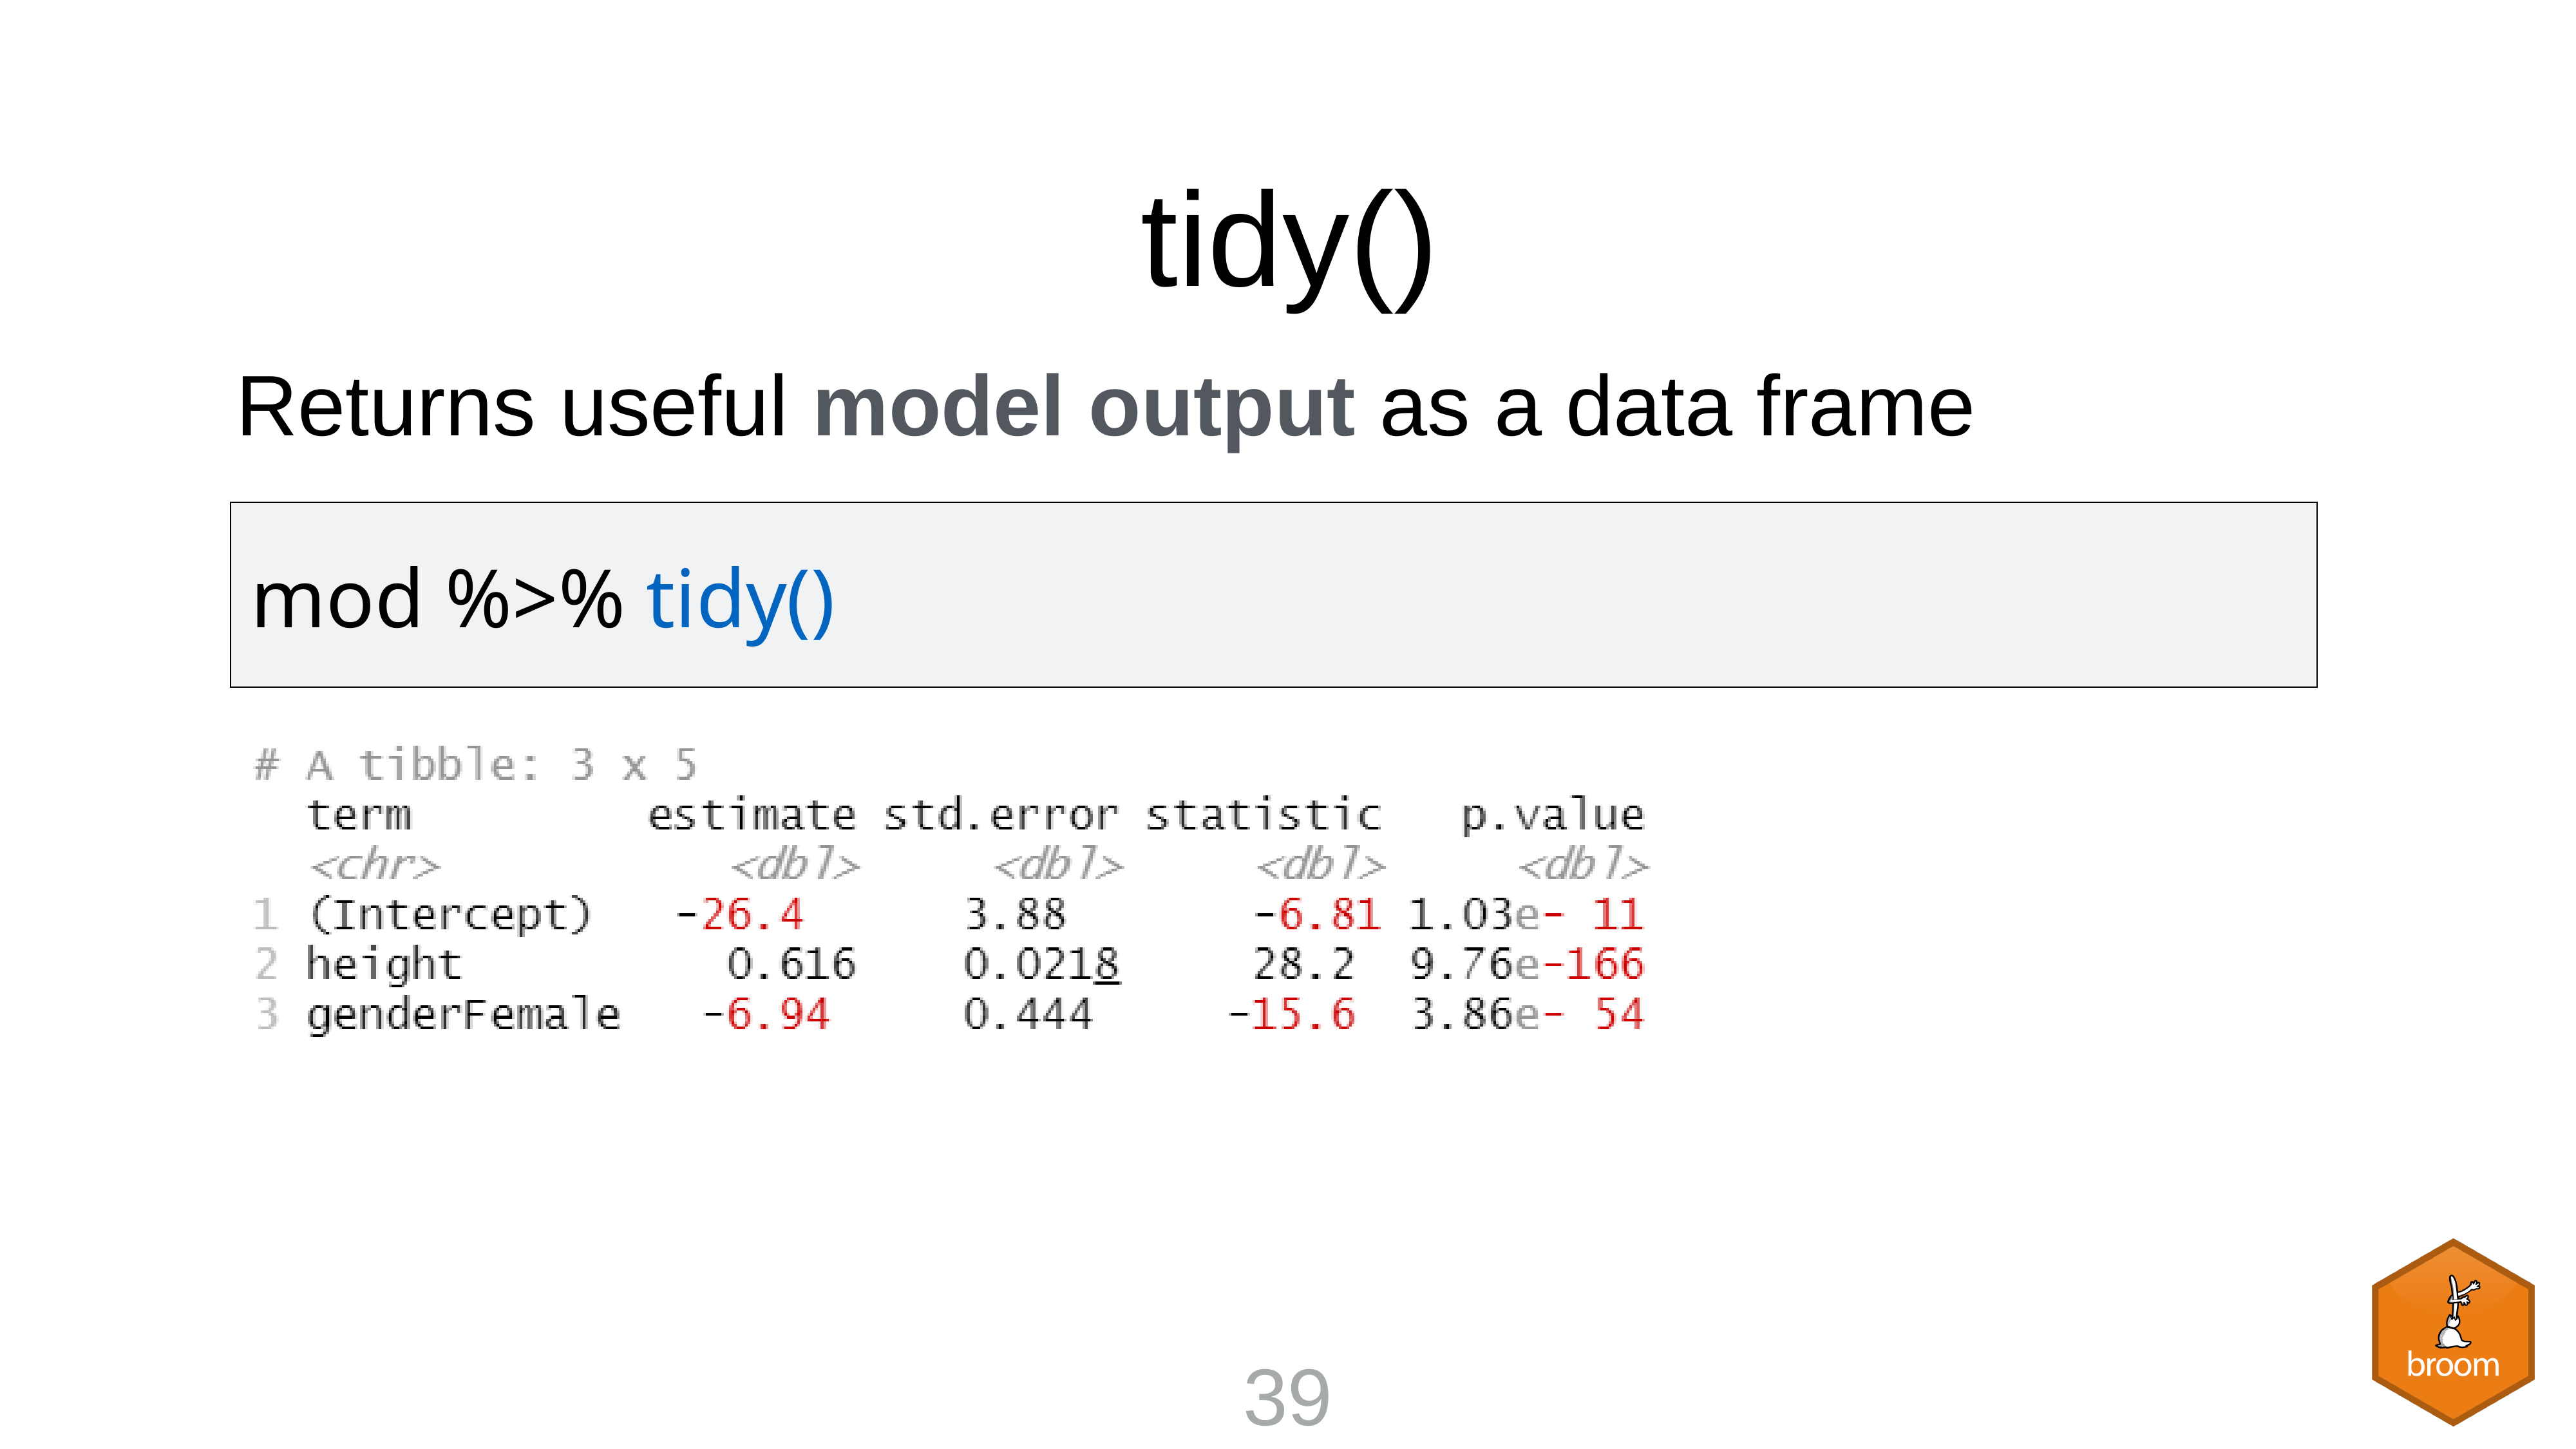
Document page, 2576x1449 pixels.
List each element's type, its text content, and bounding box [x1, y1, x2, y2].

picture [245, 743, 1687, 1053]
picture [2371, 1238, 2535, 1427]
text_box [230, 502, 2317, 687]
text_box 39 [1097, 1338, 1479, 1449]
text_box tidy() [425, 106, 2155, 281]
text_box Returns useful model output as a data frame [230, 281, 2186, 502]
text_box mod %>% tidy() [245, 541, 1914, 653]
